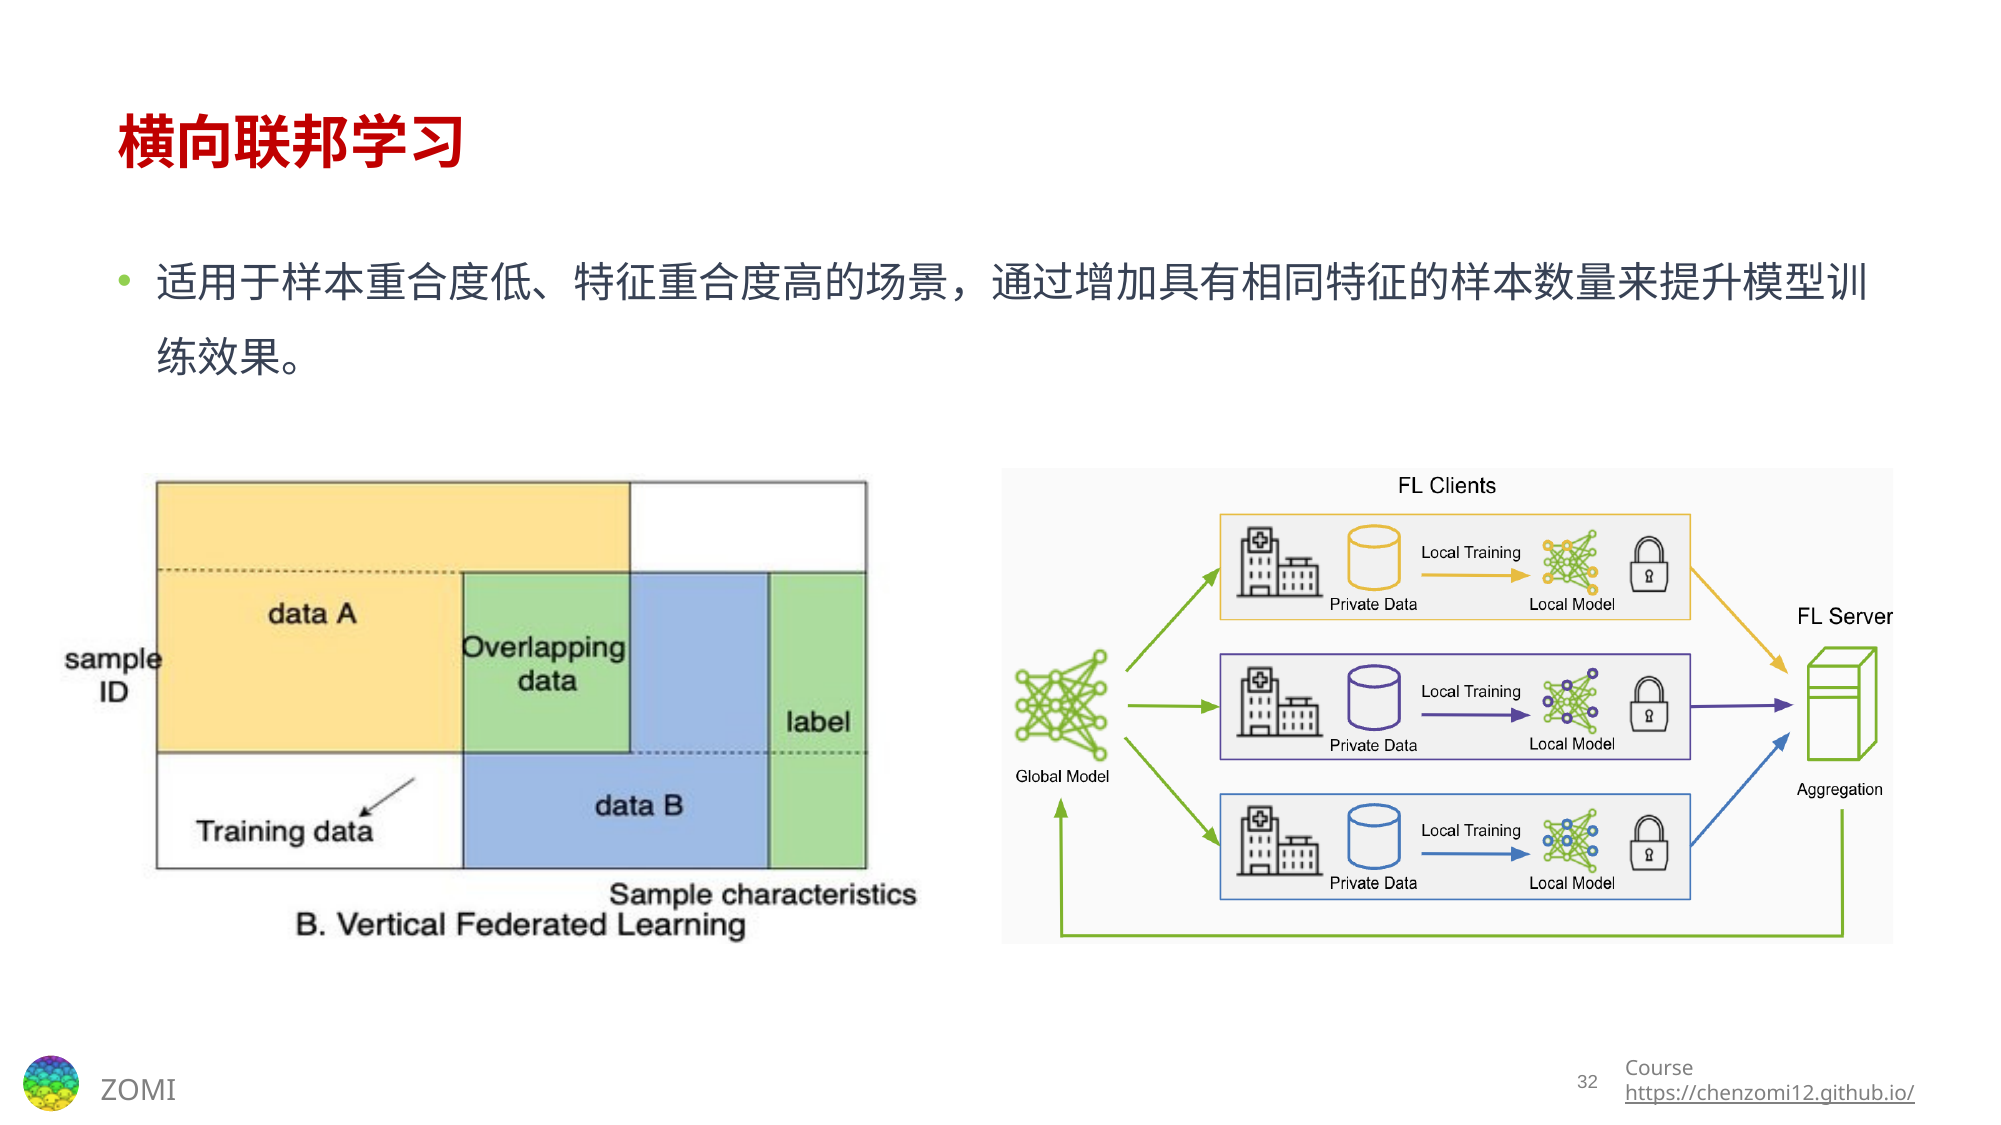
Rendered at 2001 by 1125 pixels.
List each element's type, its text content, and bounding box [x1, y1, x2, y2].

picture [55, 473, 926, 944]
picture [1001, 468, 1894, 944]
list 适用于样本重合度低、特征重合度高的场景，通过增加具有相同特征的样本数量来提升模型训练效果。 [102, 223, 1901, 1043]
picture [24, 1056, 78, 1111]
title 横向联邦学习 [102, 91, 1901, 189]
